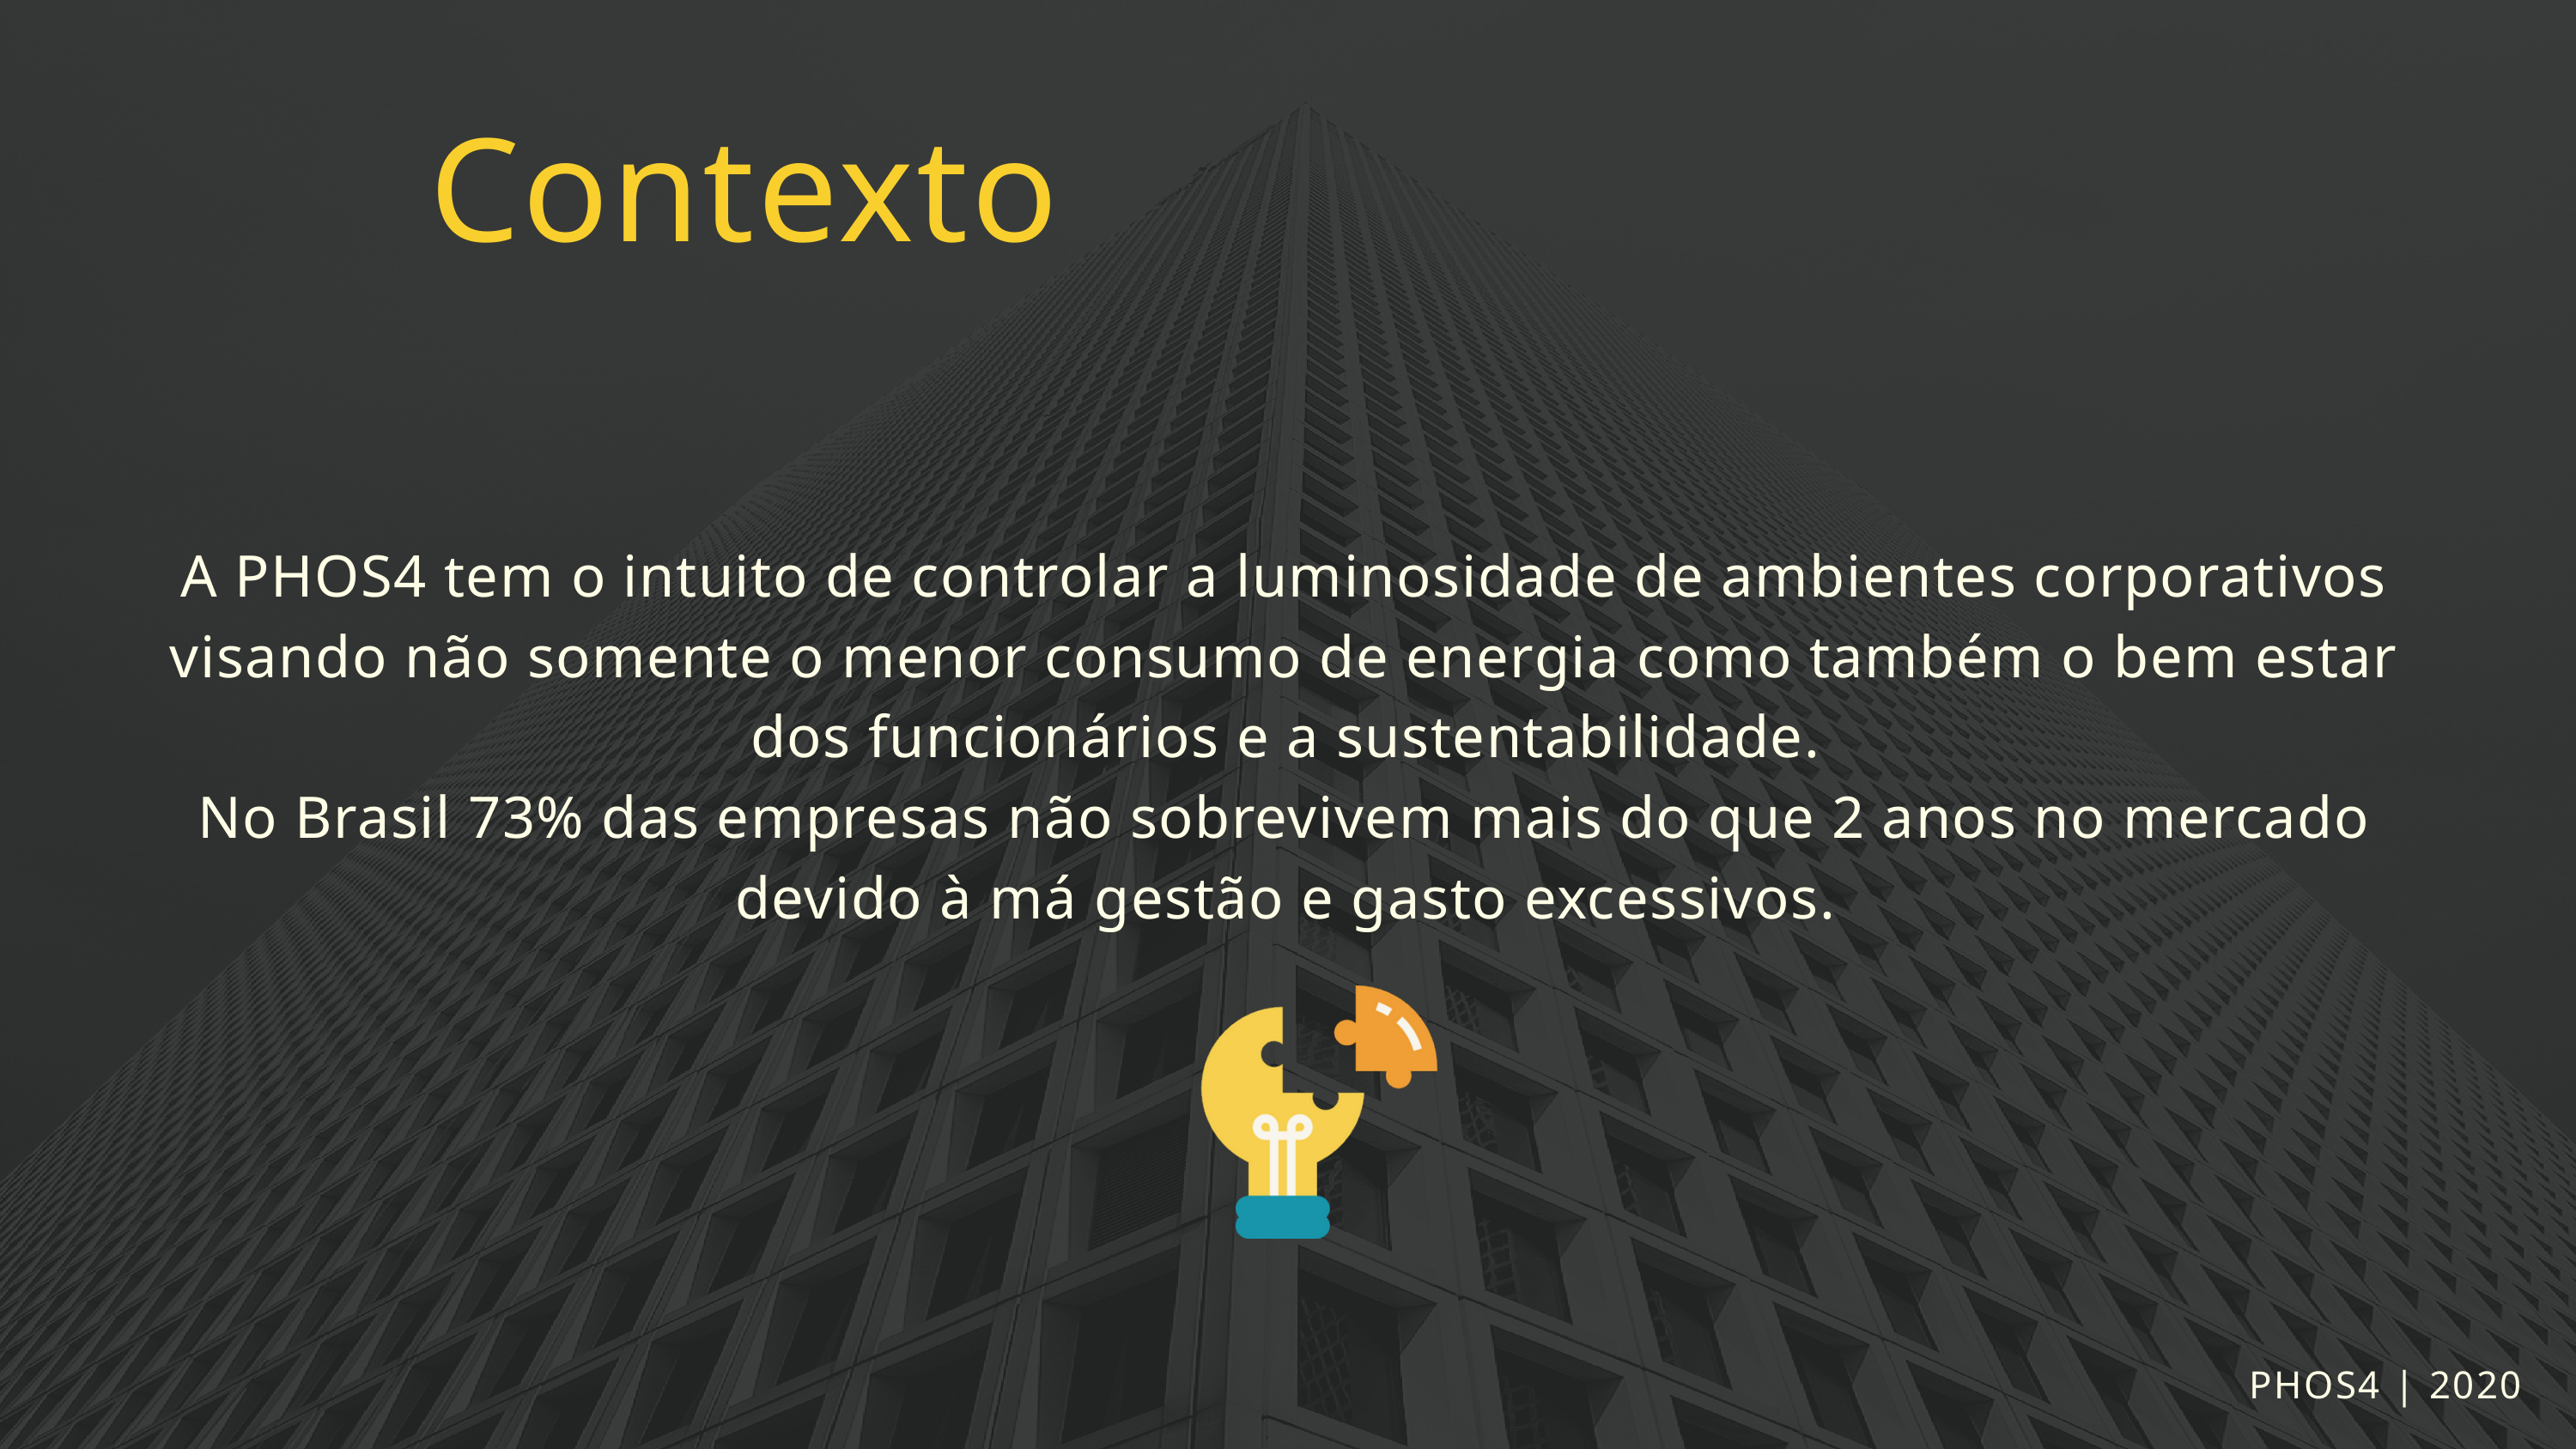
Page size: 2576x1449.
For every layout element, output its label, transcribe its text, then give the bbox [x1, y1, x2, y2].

text_box PHOS4 | 2020 [1681, 1353, 2523, 1407]
text_box A PHOS4 tem o intuito de controlar a luminosidade de ambientes corporativos visando não somente o menor consumo de energia como também o bem estar dos funcionários e a sustentabilidade. No Brasil 73% das empresas não sobrevivem mais do que 2 anos no mercado devido à má gestão e gasto excessivos. [144, 447, 2428, 931]
picture [0, 0, 2576, 1449]
text_box Contexto [428, 112, 2289, 270]
